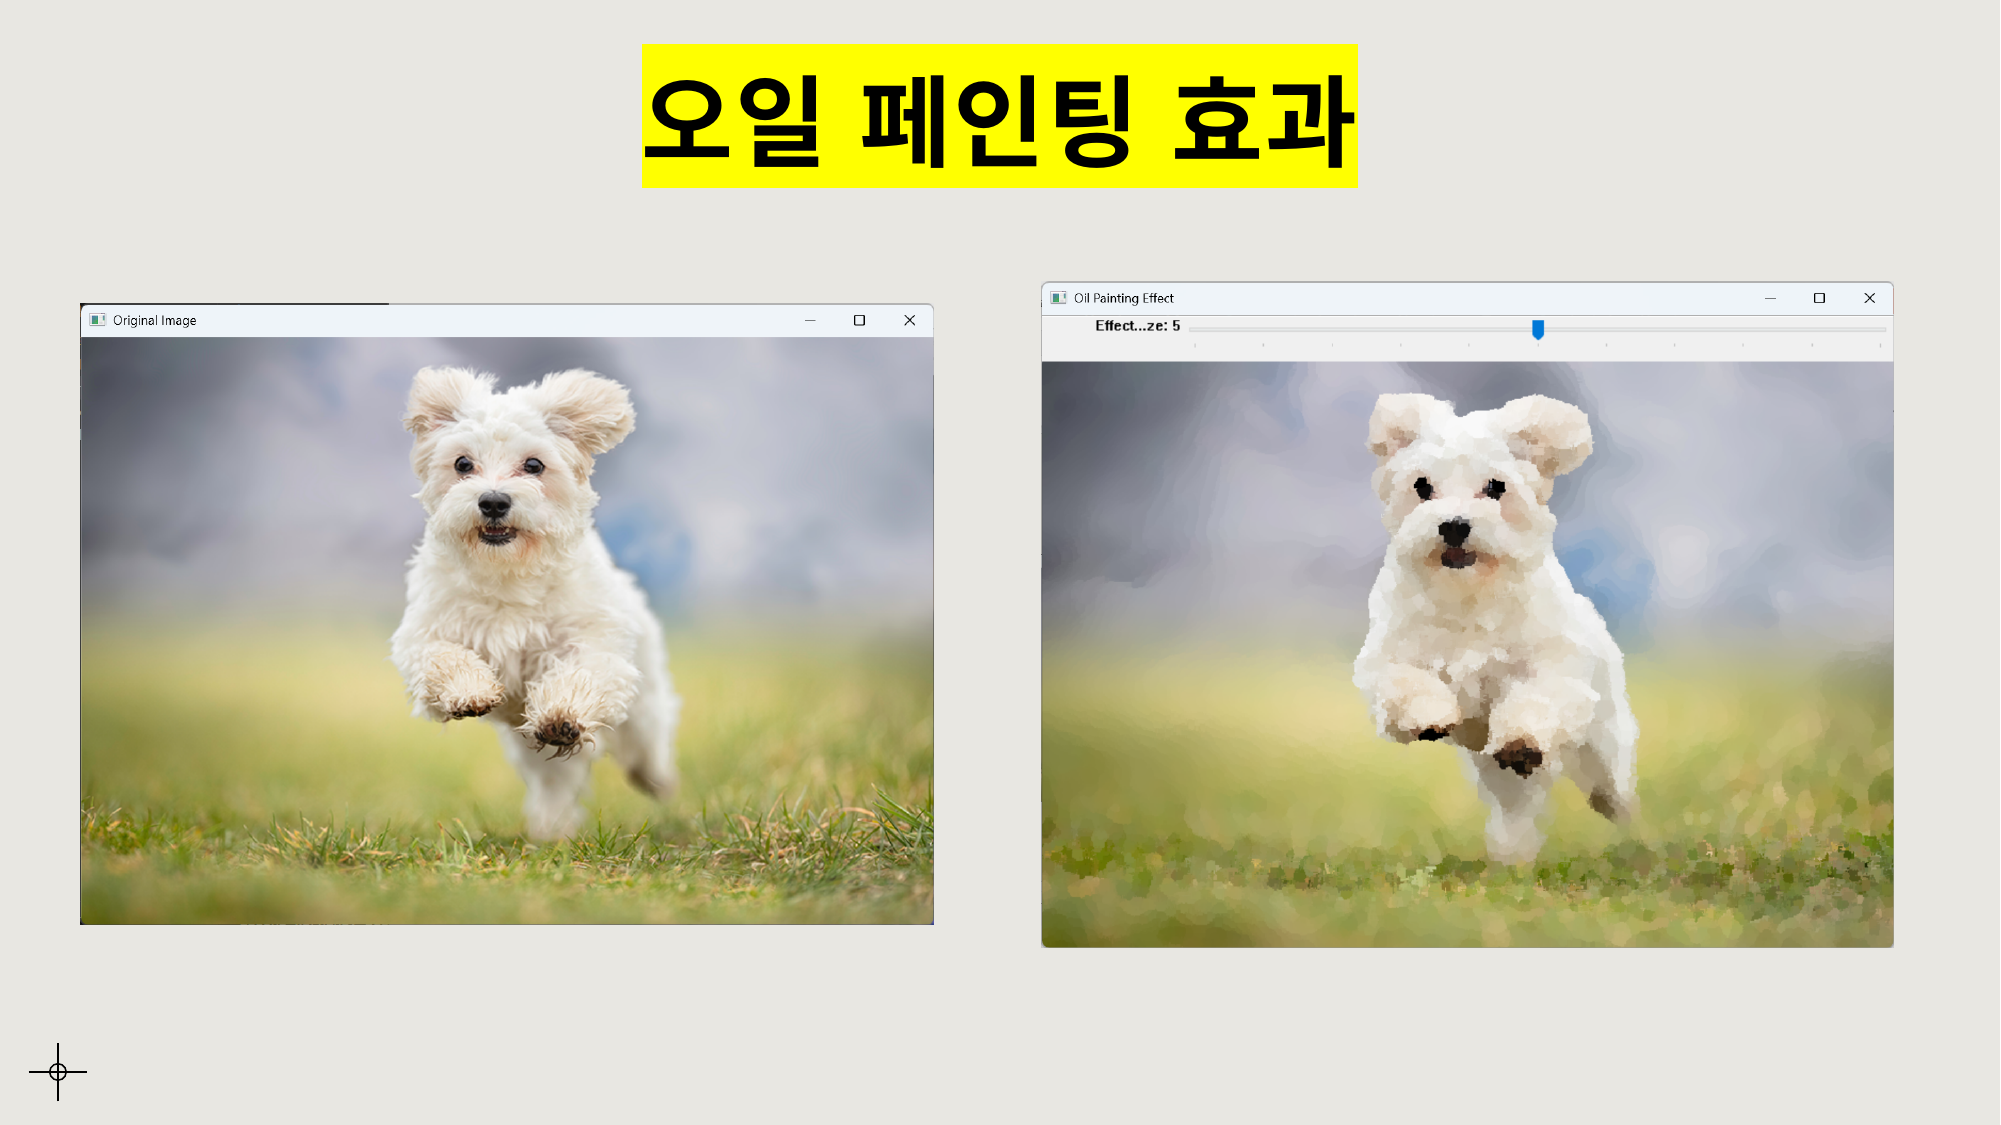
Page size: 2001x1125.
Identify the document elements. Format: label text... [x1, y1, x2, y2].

picture [1041, 281, 1894, 948]
title 오일 페인팅 효과 [221, 58, 1779, 195]
picture [80, 303, 934, 925]
